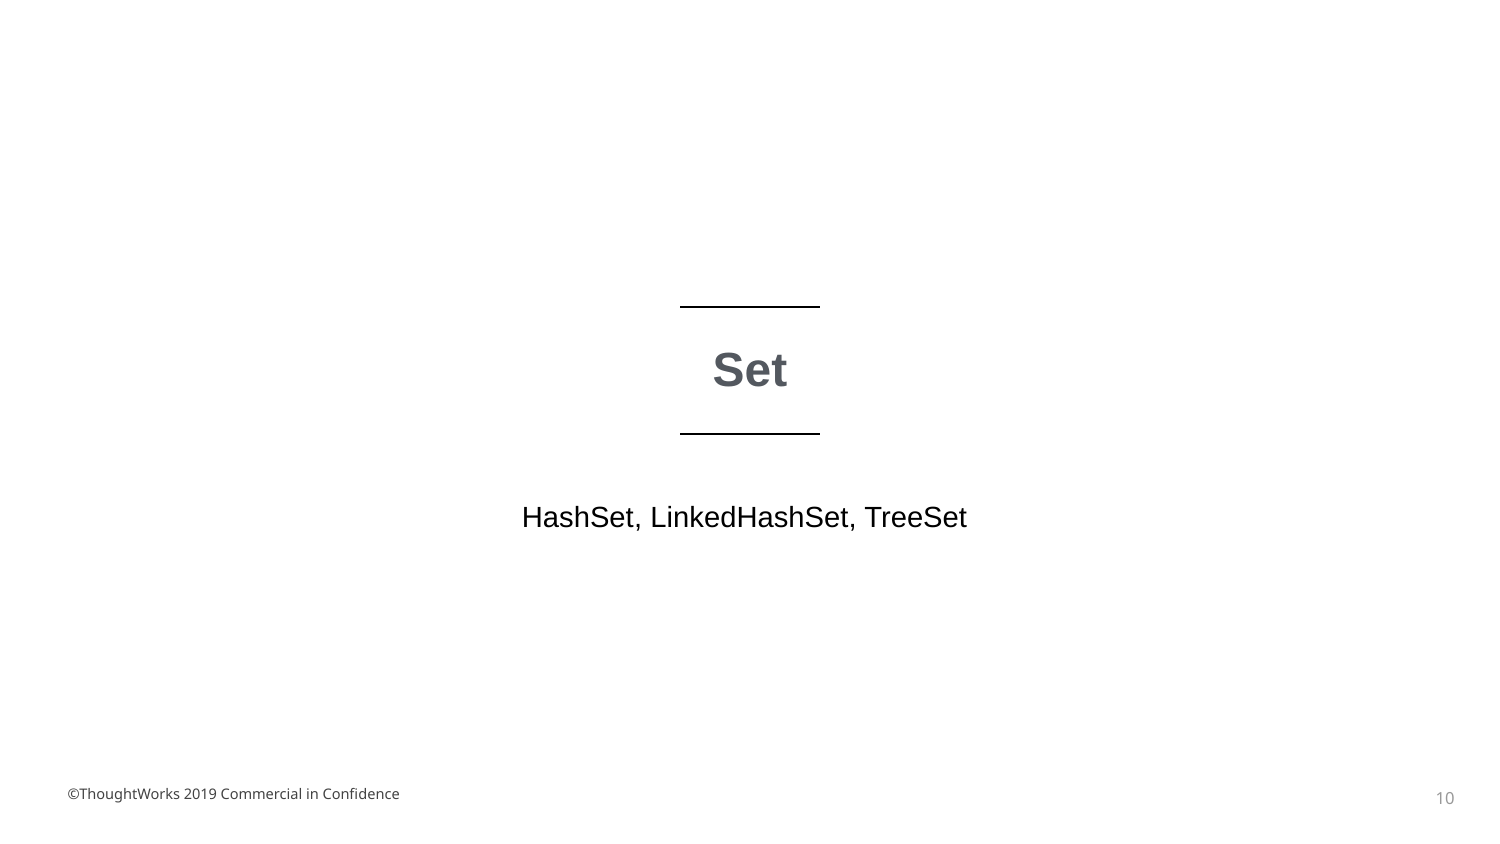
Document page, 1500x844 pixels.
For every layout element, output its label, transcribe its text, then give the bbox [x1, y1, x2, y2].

text_box Set [533, 333, 967, 408]
slide_number ‹#› [1379, 773, 1470, 805]
text_box ©ThoughtWorks 2019 Commercial in Confidence [67, 773, 697, 803]
text_box HashSet, LinkedHashSet, TreeSet [506, 483, 994, 541]
